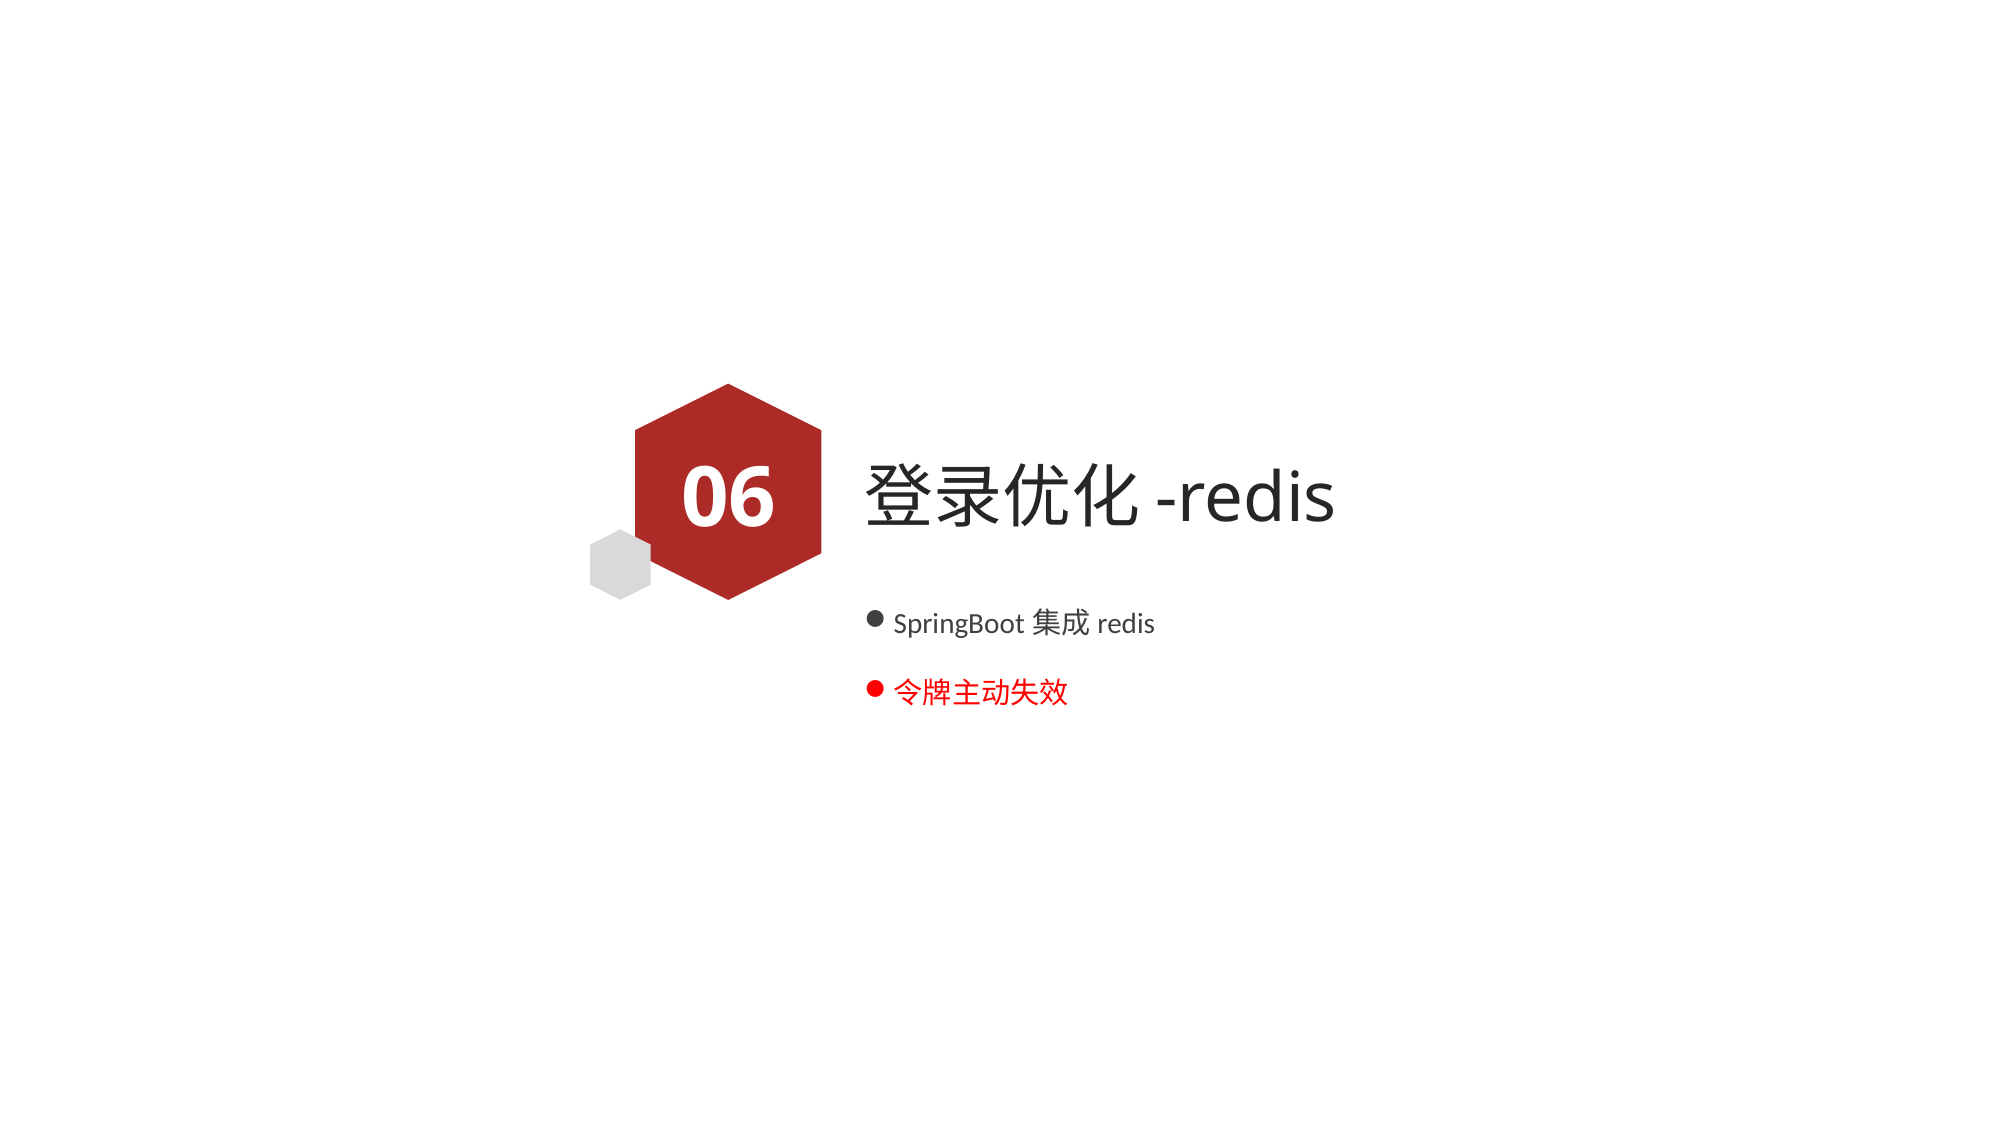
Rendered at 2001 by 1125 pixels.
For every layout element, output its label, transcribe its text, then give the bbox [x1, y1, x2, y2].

text_box SpringBoot集成redis 令牌主动失效 [849, 562, 1190, 717]
list 06 [636, 404, 822, 594]
title 登录优化-redis [849, 454, 1698, 545]
